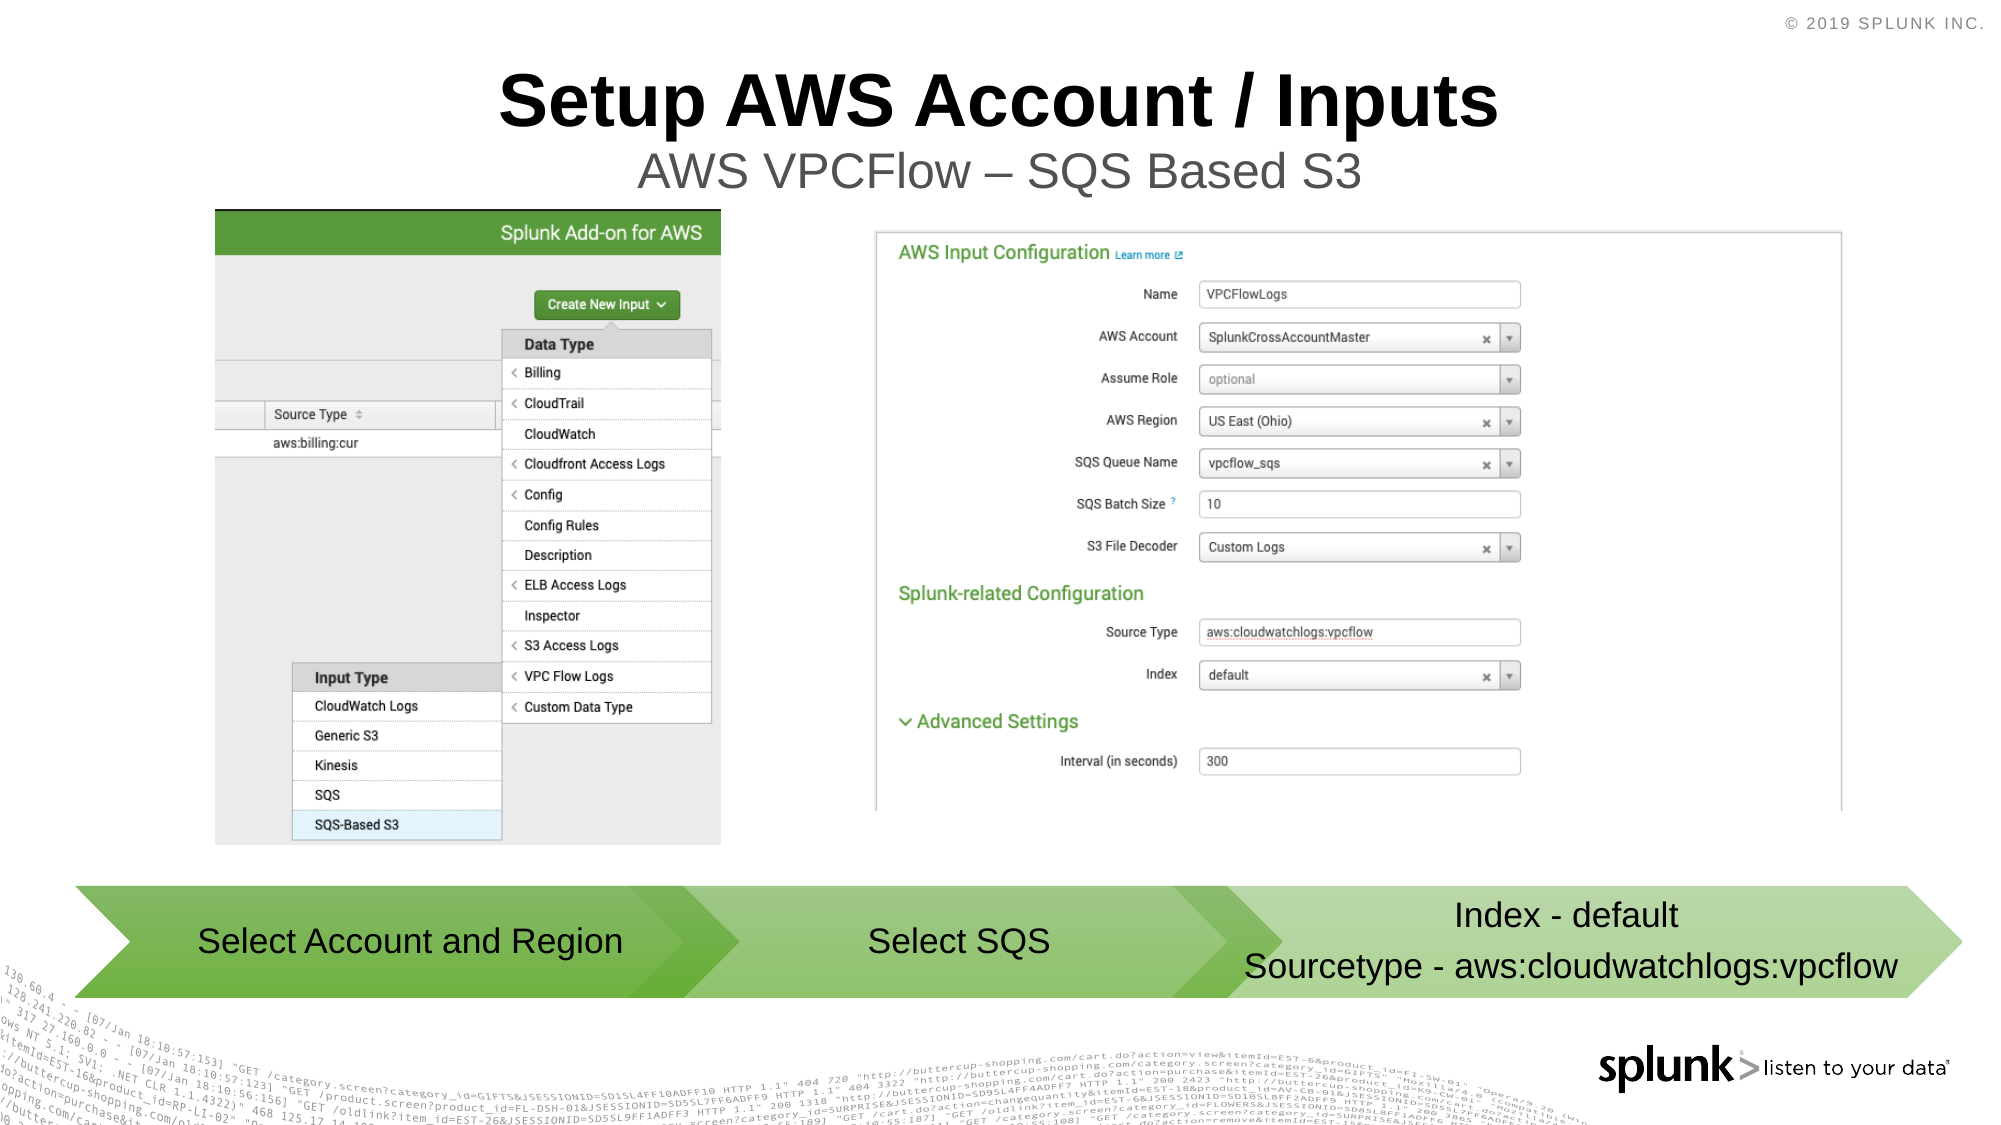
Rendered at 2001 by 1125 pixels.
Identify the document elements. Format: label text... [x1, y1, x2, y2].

picture [0, 190, 2000, 1125]
subtitle AWS VPCFlow – SQS Based S3 [0, 144, 2000, 190]
title Setup AWS Account / Inputs [74, 50, 1926, 124]
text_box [74, 885, 1963, 998]
picture [0, 0, 2000, 144]
